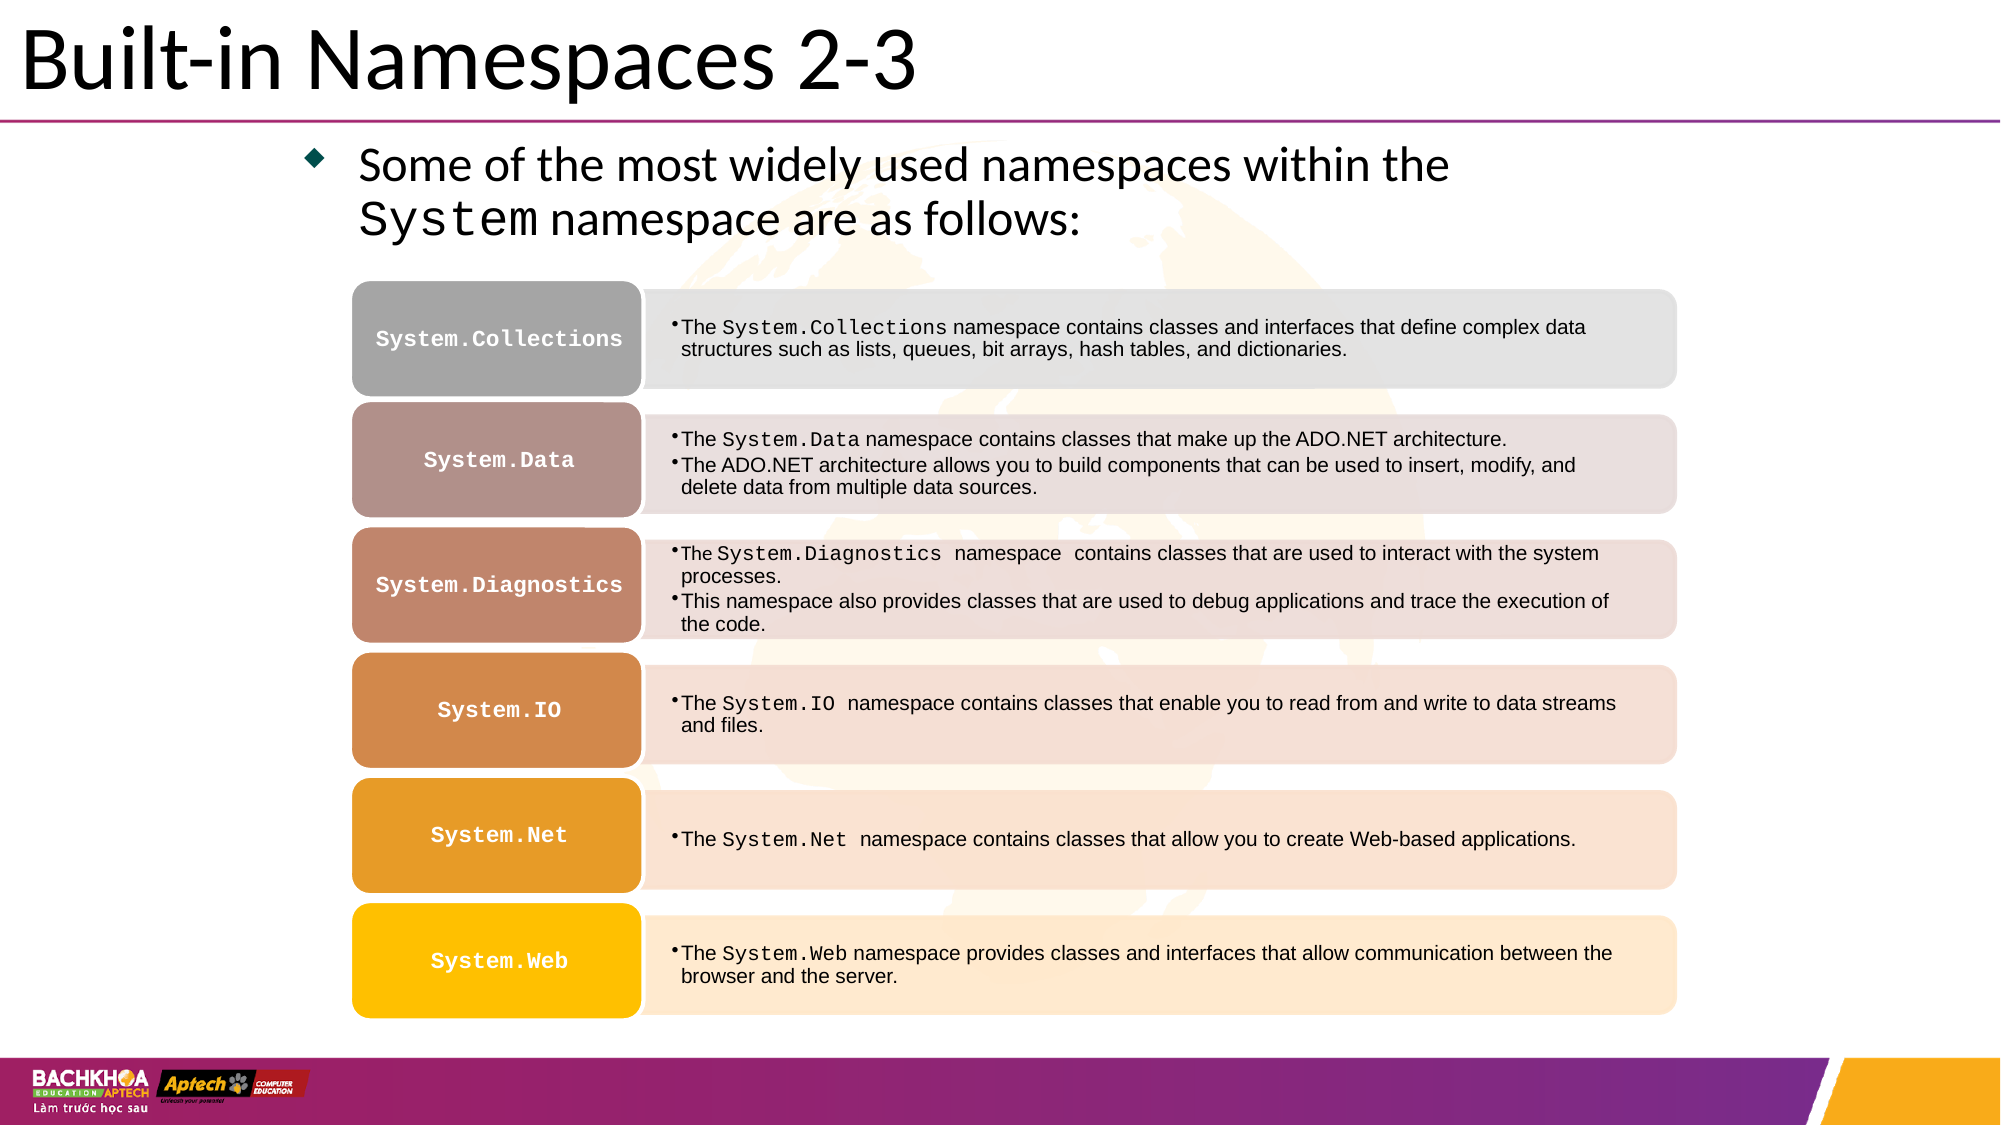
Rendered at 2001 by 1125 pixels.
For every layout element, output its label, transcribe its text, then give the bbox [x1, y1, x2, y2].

title Built-in Namespaces 2-3 [5, 3, 1993, 116]
picture [0, 0, 2001, 1125]
text_box Some of the most widely used namespaces within the System namespace are as follows: [287, 130, 1625, 1019]
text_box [349, 278, 1688, 1026]
